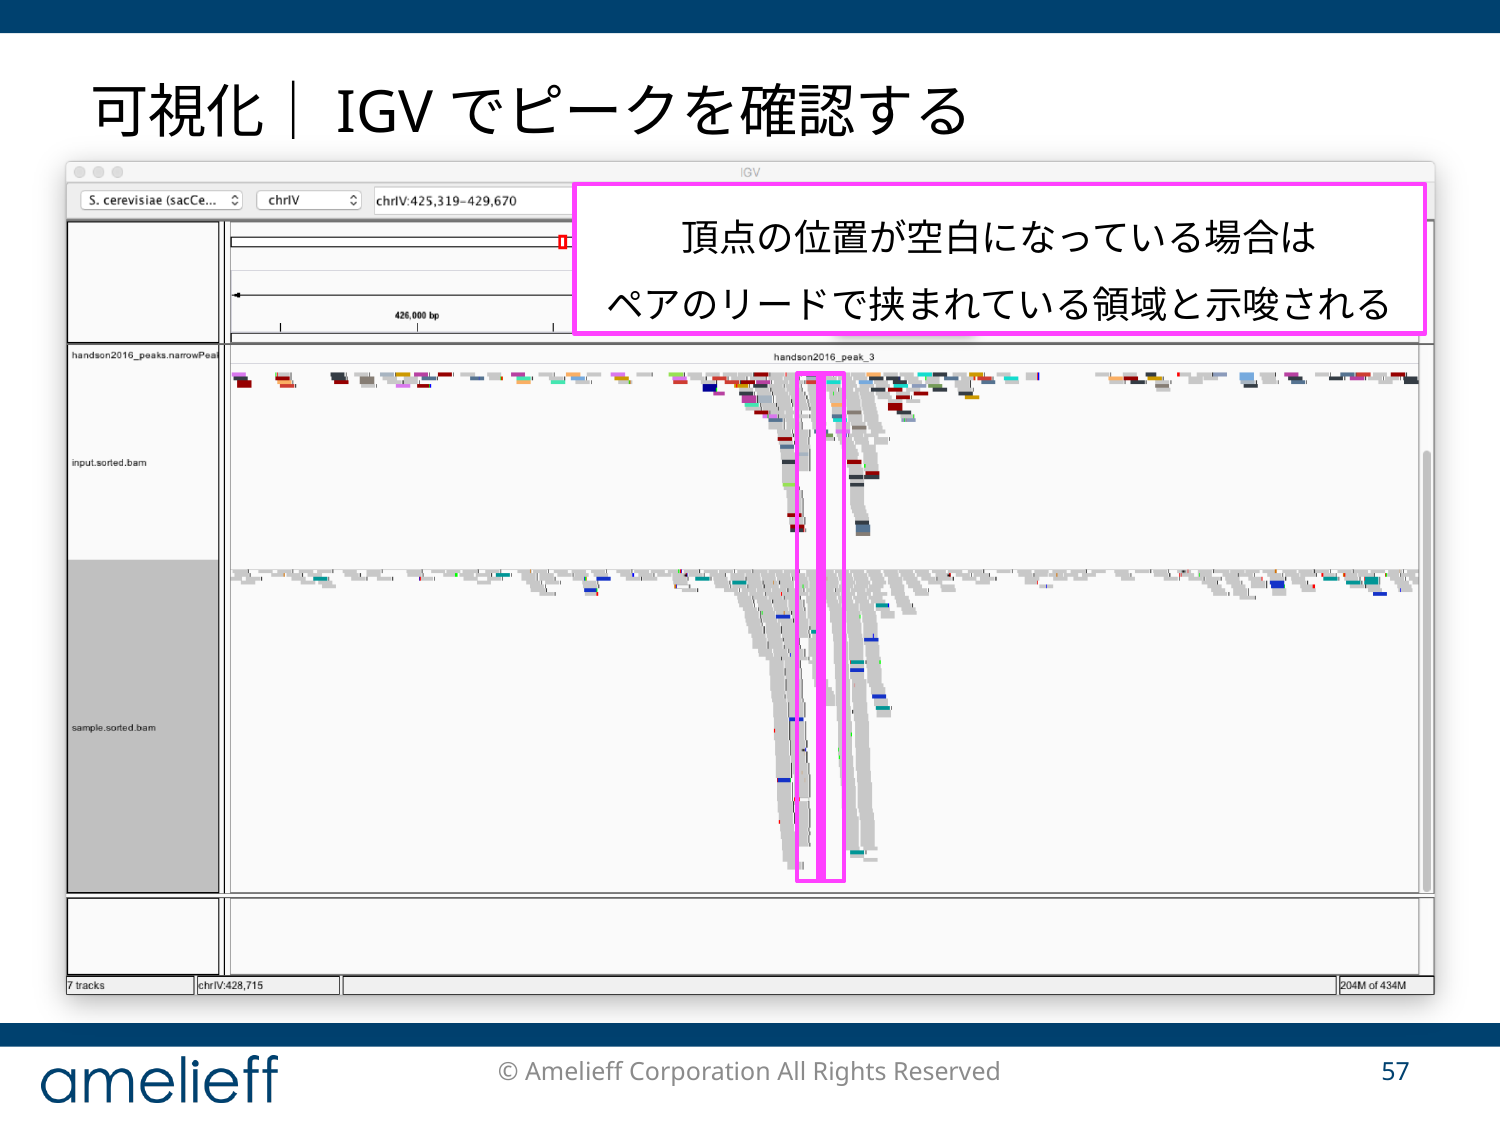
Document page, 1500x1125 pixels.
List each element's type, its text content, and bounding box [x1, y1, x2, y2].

slide_number 57 [1074, 1049, 1425, 1103]
footer © Amelieff Corporation All Rights Reserved [431, 1049, 1069, 1103]
picture [41, 1055, 278, 1103]
picture [26, 129, 1474, 1042]
title 可視化｜IGVでピークを確認する [75, 45, 1425, 127]
